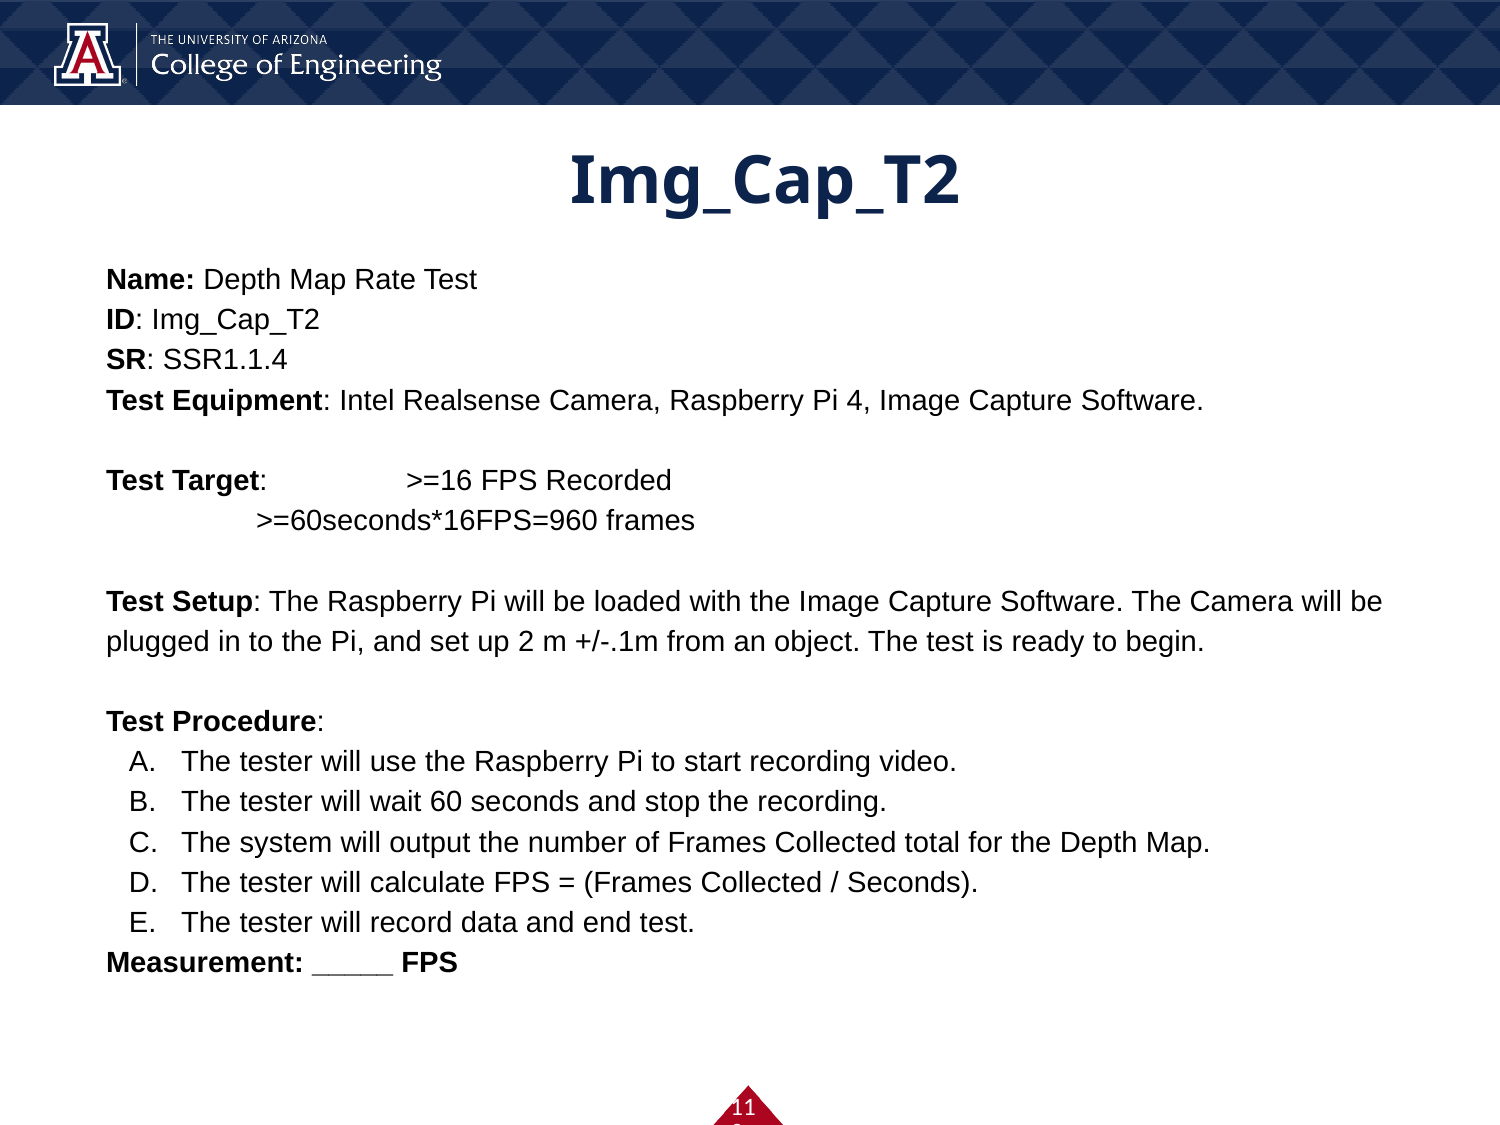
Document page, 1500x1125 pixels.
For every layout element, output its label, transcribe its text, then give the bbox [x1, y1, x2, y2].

title Img_Cap_T2 [90, 101, 1441, 247]
slide_number ‹#› [715, 1075, 781, 1125]
list Name: Depth Map Rate Test ID: Img_Cap_T2 SR: SSR1.1.4 Test Equipment: Intel Realsense Camera, Raspberry Pi 4, Image Capture Software. Test Target: >=16 FPS Recorded >=60seconds*16FPS=960 frames Test Setup: The Raspberry Pi will be loaded with the Image Capture Software. The Camera will be plugged in to the Pi, and set up 2 m +/-.1m from an object. The test is ready to begin. Test Procedure: The tester will use the Raspberry Pi to start recording video. The tester will wait 60 seconds and stop the recording. The system will output the number of Frames Collected total for the Depth Map. The tester will calculate FPS = (Frames Collected / Seconds). The tester will record data and end test. Measurement: _____ FPS [90, 247, 1441, 1073]
picture [54, 23, 442, 86]
